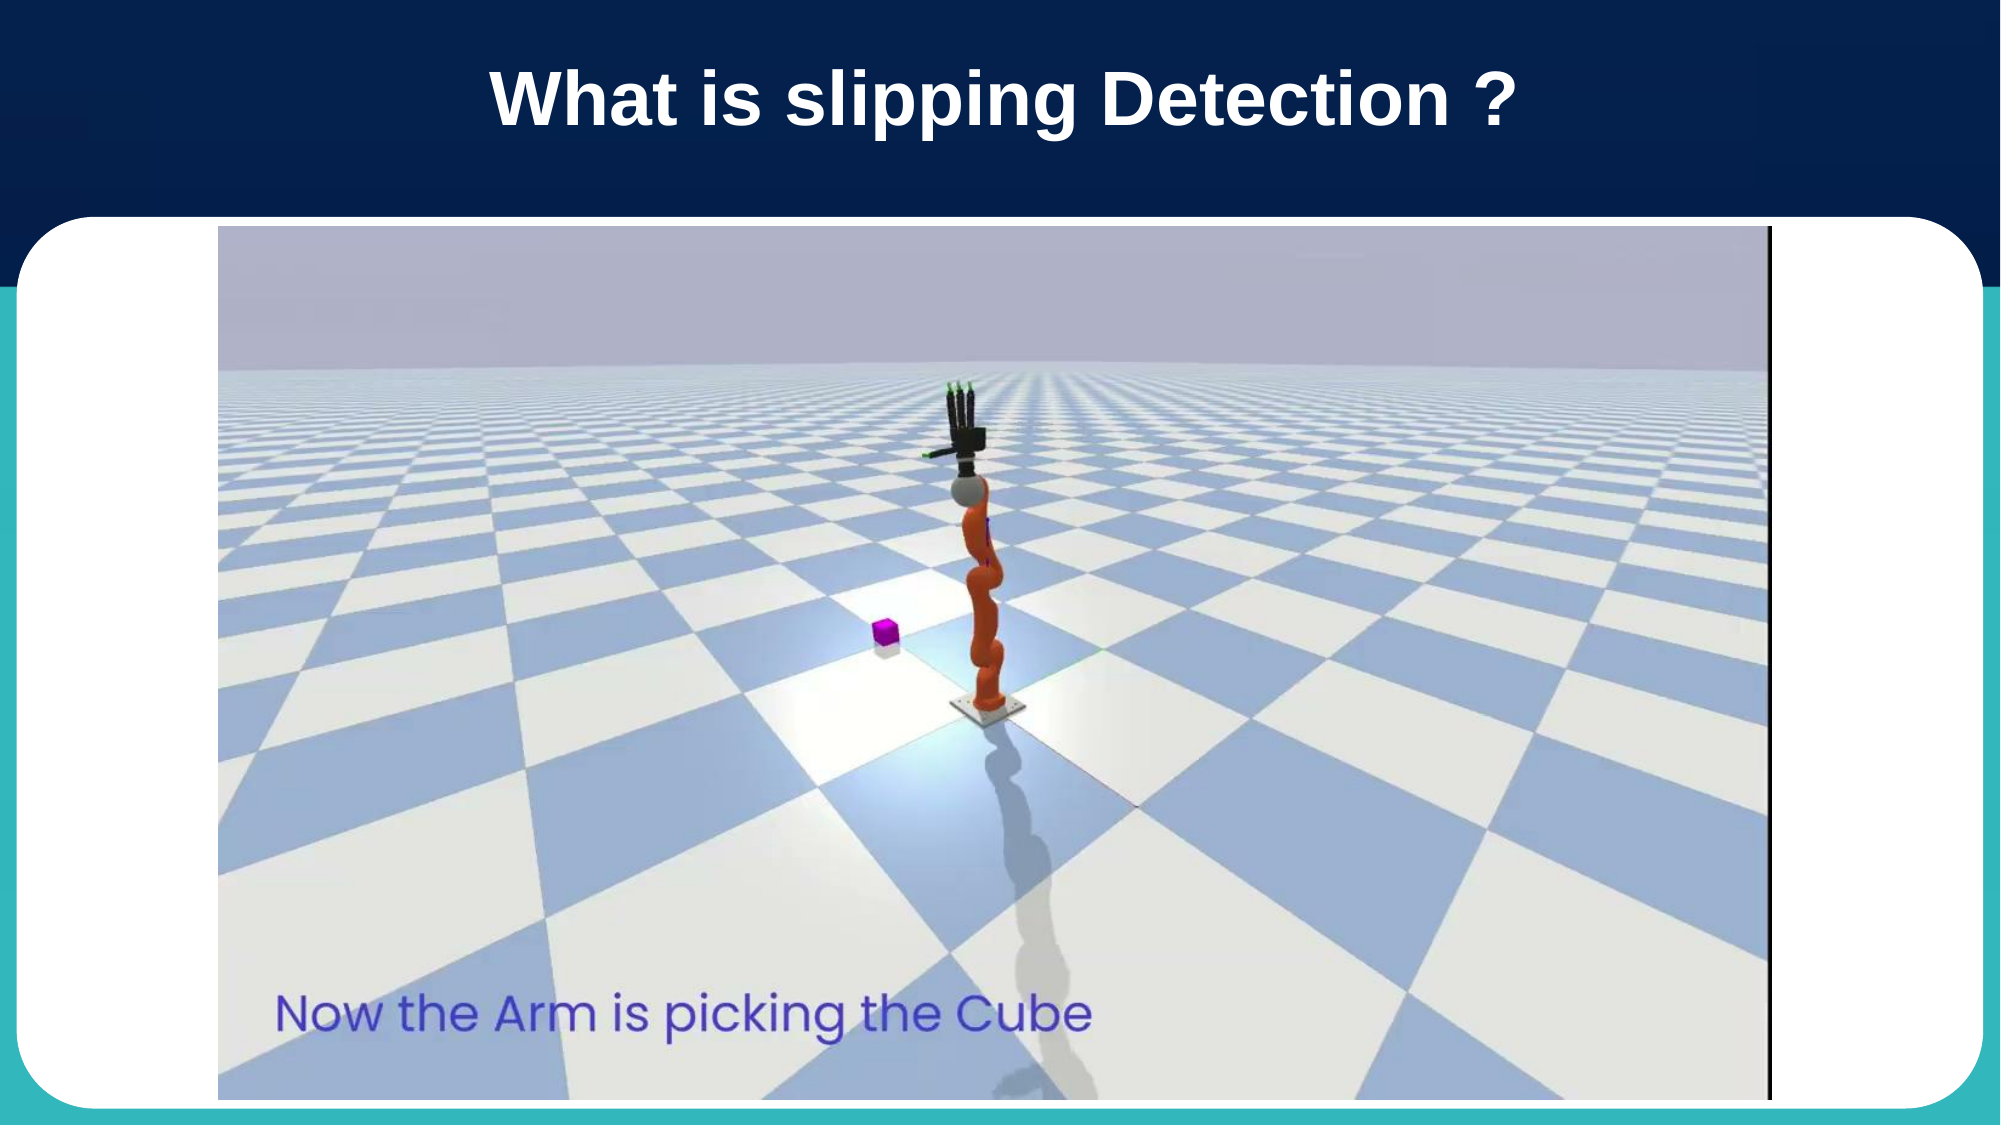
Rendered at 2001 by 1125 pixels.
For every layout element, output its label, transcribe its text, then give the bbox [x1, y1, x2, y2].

picture [0, 0, 2001, 1125]
text_box [16, 216, 1984, 1109]
text_box What is slipping Detection ? [33, 26, 1956, 150]
